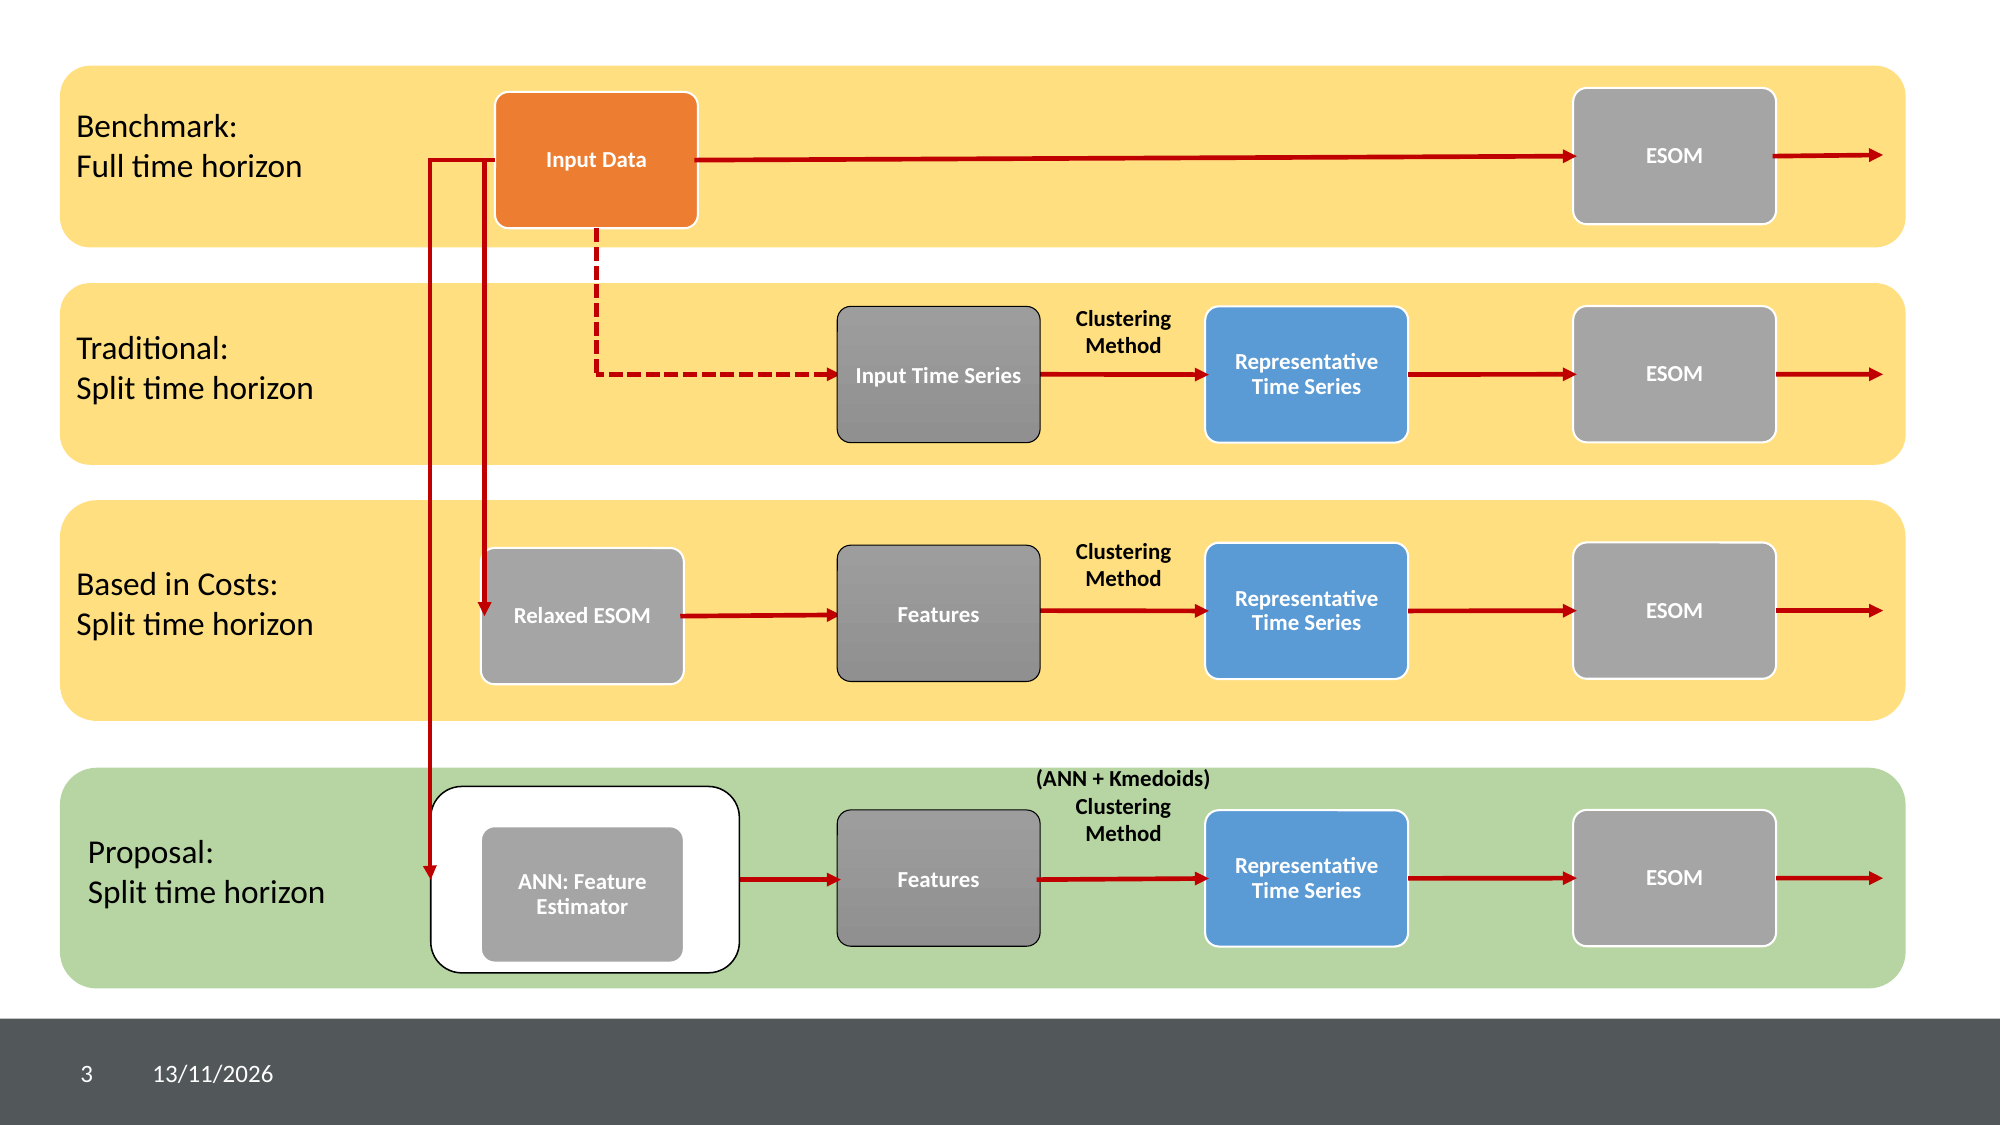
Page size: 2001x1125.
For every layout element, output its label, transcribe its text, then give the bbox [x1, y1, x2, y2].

text_box Traditional: Split time horizon [61, 318, 330, 414]
text_box Proposal: Split time horizon [73, 822, 341, 918]
text_box Benchmark: Full time horizon [61, 97, 318, 192]
text_box [496, 283, 1906, 465]
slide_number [137, 1042, 298, 1103]
text_box [59, 500, 428, 721]
text_box Clustering Method [1060, 295, 1187, 366]
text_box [430, 786, 740, 973]
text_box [494, 91, 698, 229]
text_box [837, 306, 1041, 443]
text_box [694, 156, 1577, 161]
text_box [59, 65, 1906, 248]
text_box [1205, 810, 1409, 947]
text_box (ANN + Kmedoids) Clustering Method [1021, 756, 1226, 854]
text_box [59, 767, 1906, 989]
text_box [1573, 87, 1777, 225]
text_box [496, 500, 1906, 721]
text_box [596, 228, 841, 375]
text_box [837, 545, 1041, 682]
text_box Clustering Method [1060, 529, 1187, 599]
text_box [59, 283, 428, 465]
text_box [1205, 542, 1409, 680]
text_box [1573, 306, 1777, 443]
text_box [430, 160, 496, 880]
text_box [837, 809, 1041, 947]
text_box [1573, 542, 1777, 679]
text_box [1205, 306, 1409, 443]
slide_number 3 [29, 1042, 109, 1103]
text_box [1573, 809, 1777, 947]
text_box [496, 547, 684, 685]
text_box Based in Costs: Split time horizon [61, 555, 330, 650]
